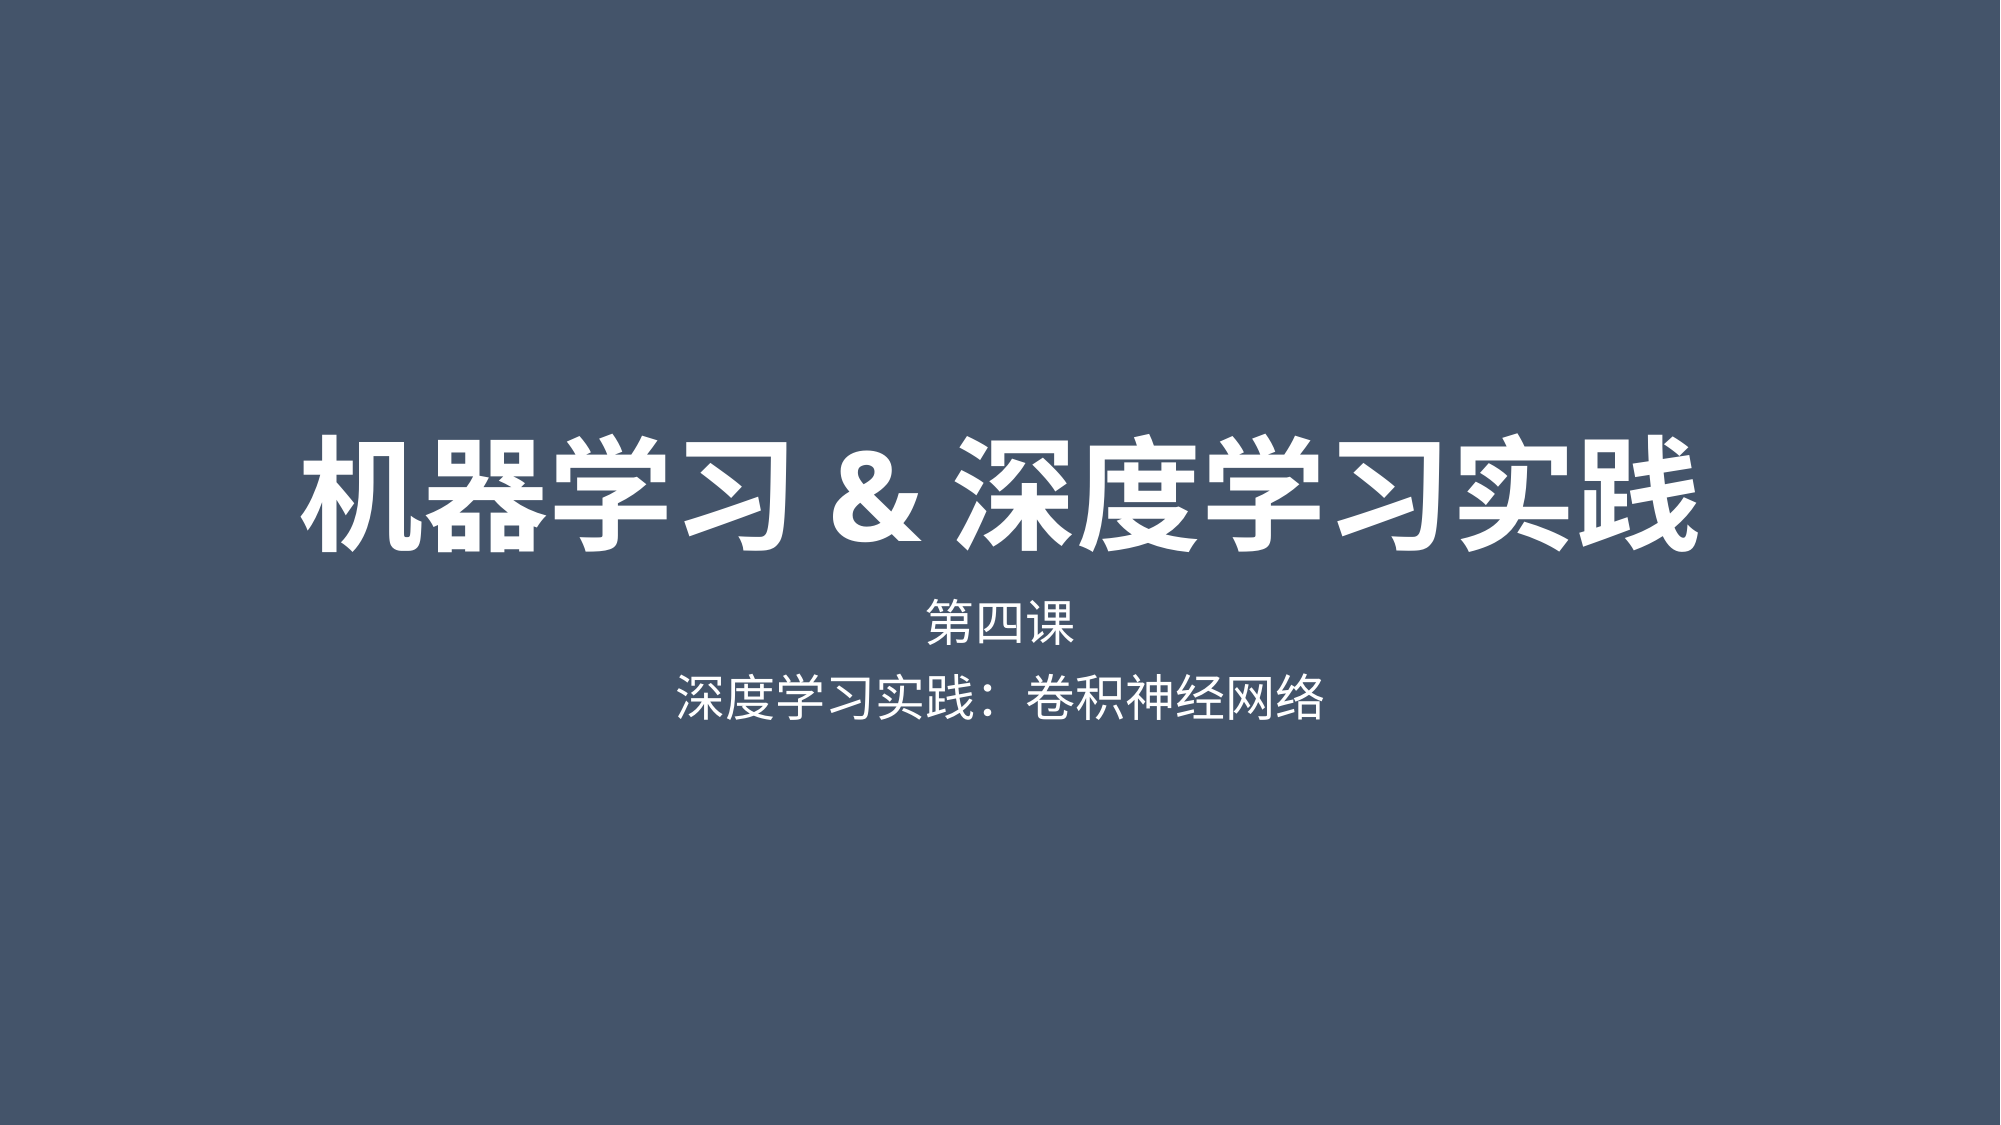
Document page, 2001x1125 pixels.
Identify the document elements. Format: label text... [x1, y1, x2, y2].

title 机器学习&深度学习实践 [249, 184, 1750, 576]
subtitle 第四课 深度学习实践：卷积神经网络 [249, 590, 1750, 863]
